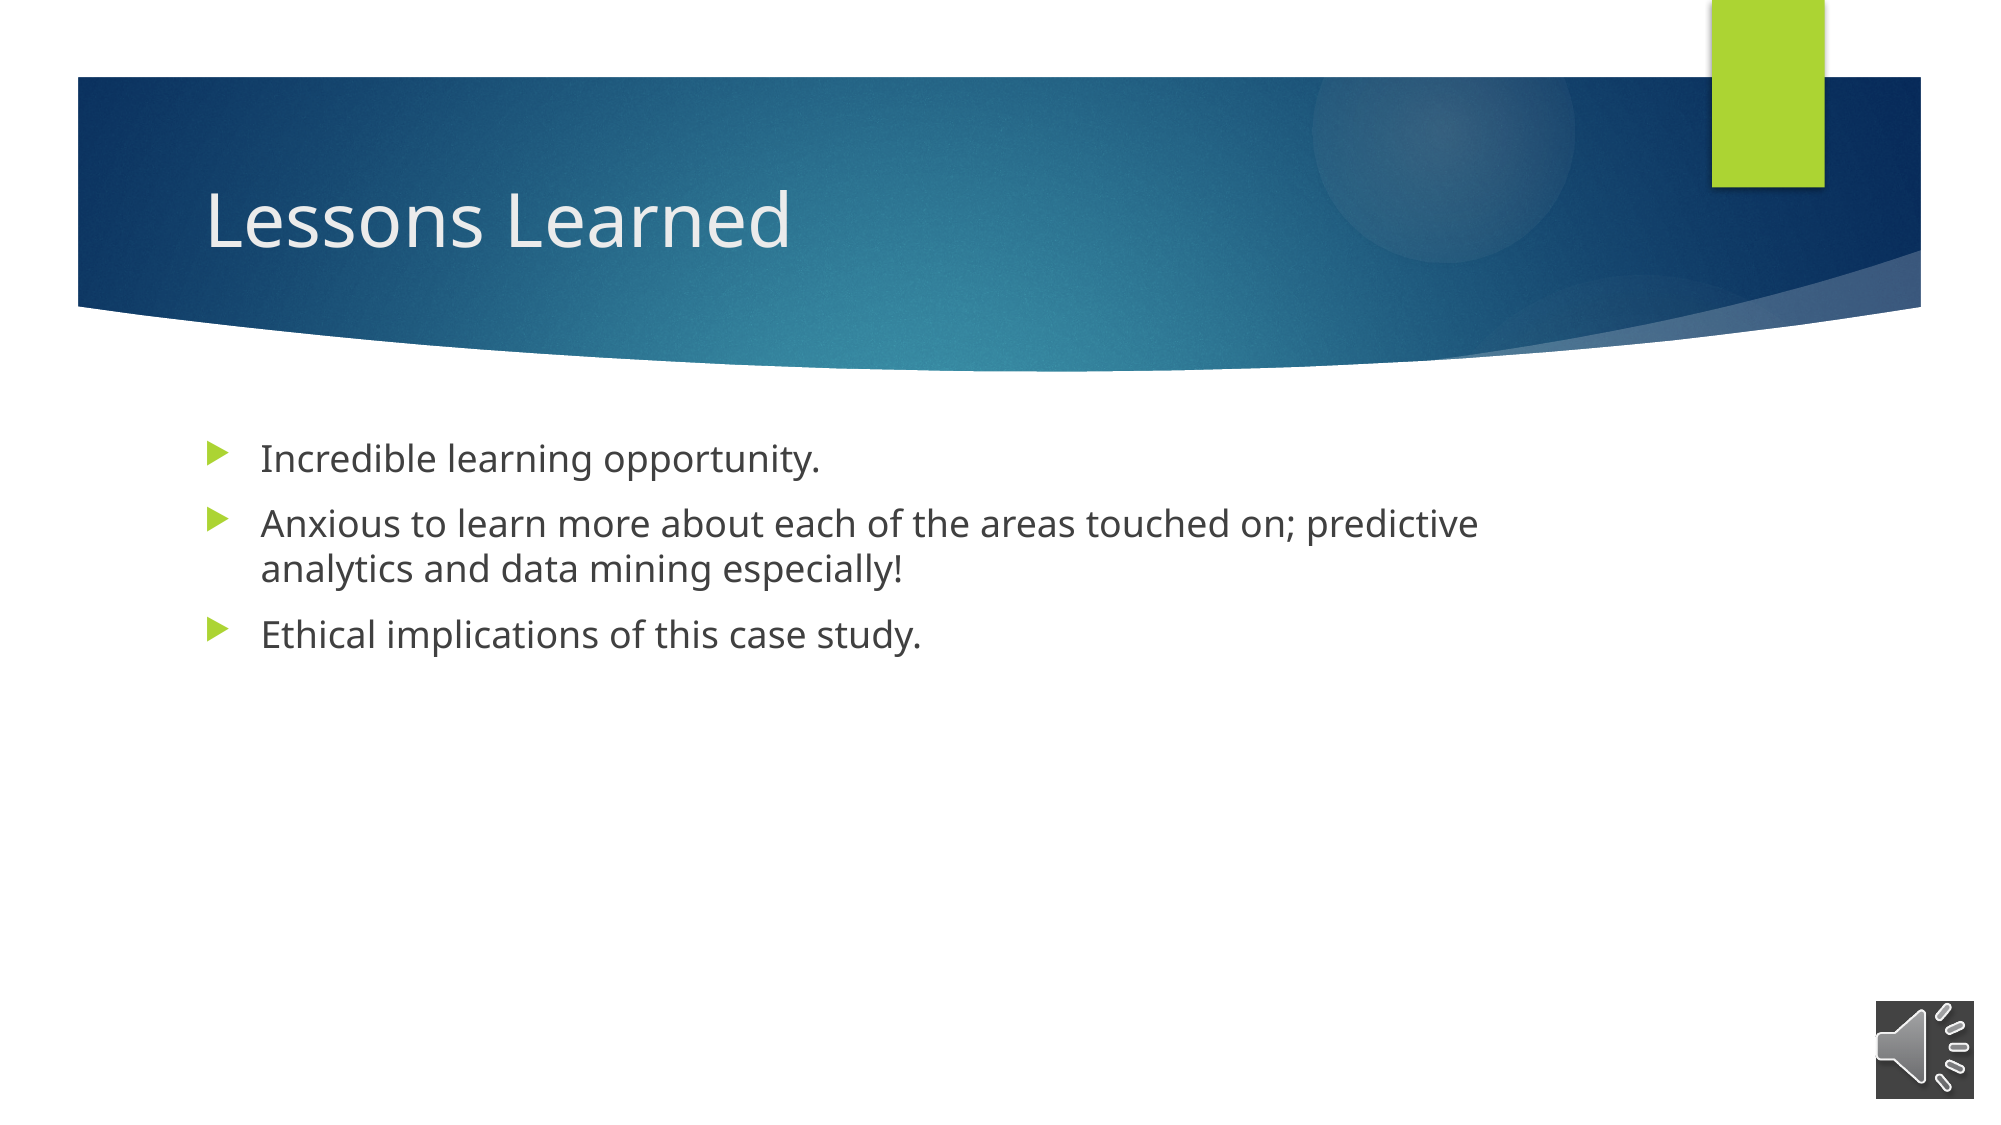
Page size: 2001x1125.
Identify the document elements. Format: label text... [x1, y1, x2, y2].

title Lessons Learned [189, 159, 1627, 276]
list Incredible learning opportunity. Anxious to learn more about each of the areas touched on; predictive analytics and data mining especially! Ethical implications of this case study. [189, 427, 1627, 988]
picture [1874, 999, 1976, 1101]
